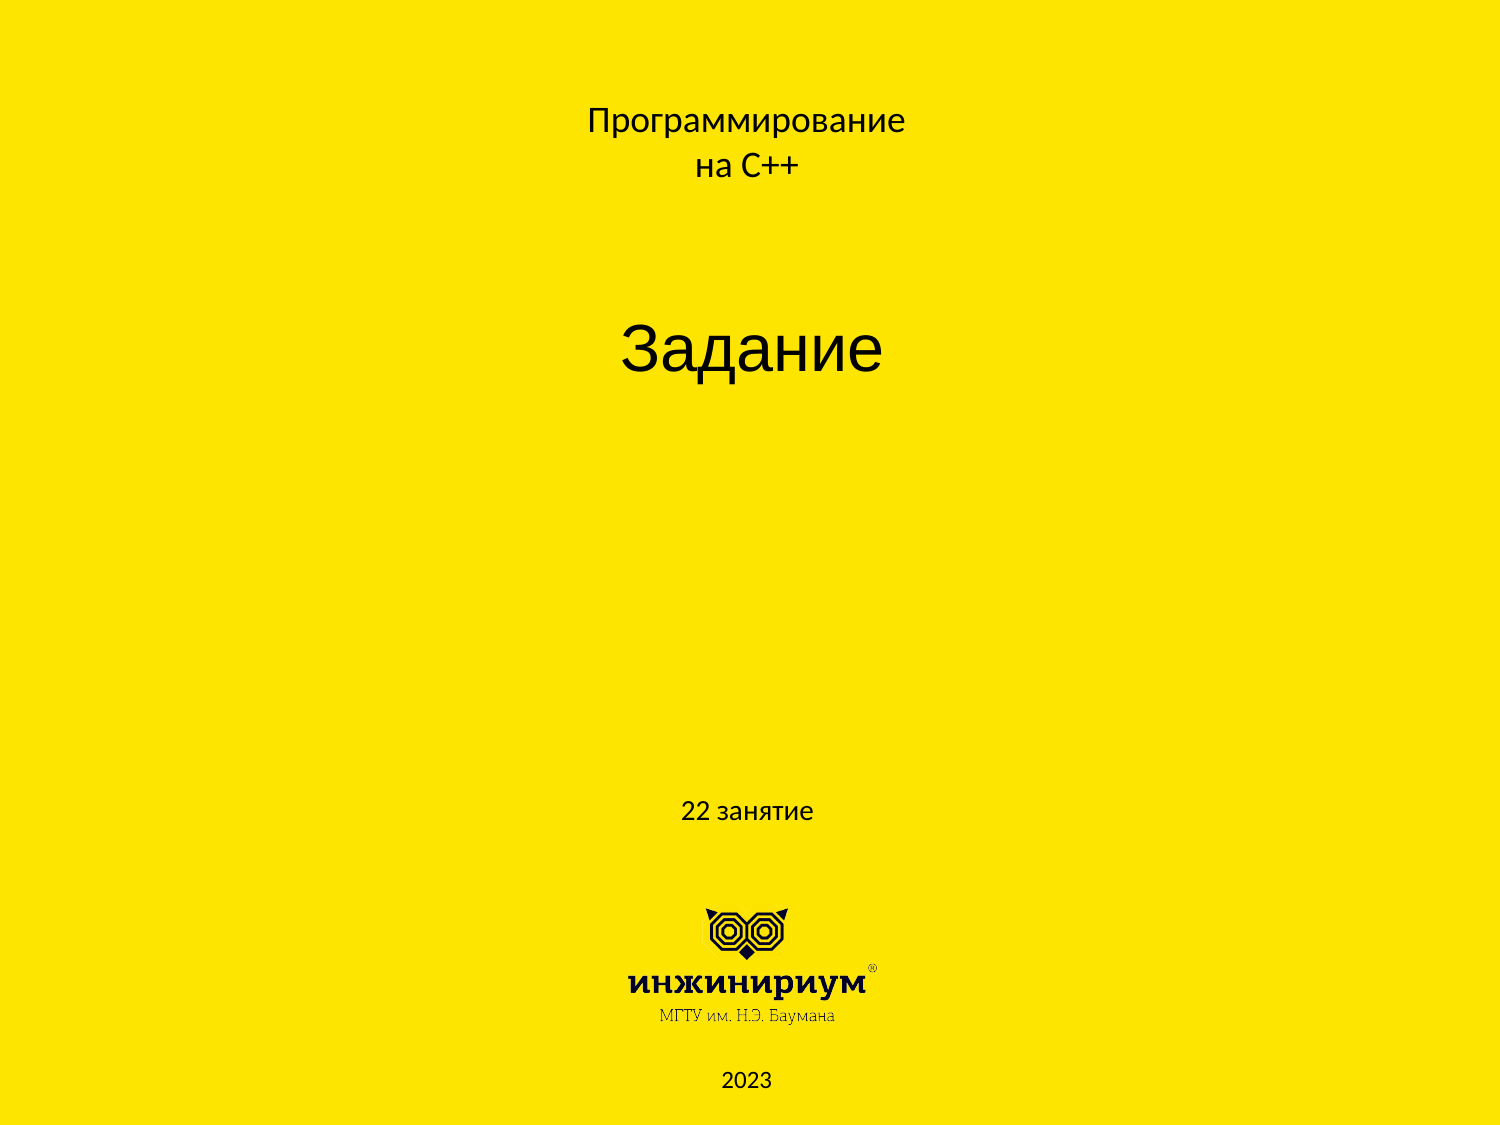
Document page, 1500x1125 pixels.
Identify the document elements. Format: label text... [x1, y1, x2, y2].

text_box Программирование на C++ [555, 87, 938, 192]
picture [627, 905, 877, 1025]
text_box 22 занятие [556, 783, 939, 834]
text_box Задание [159, 297, 1346, 368]
text_box 2023 [646, 1058, 848, 1099]
